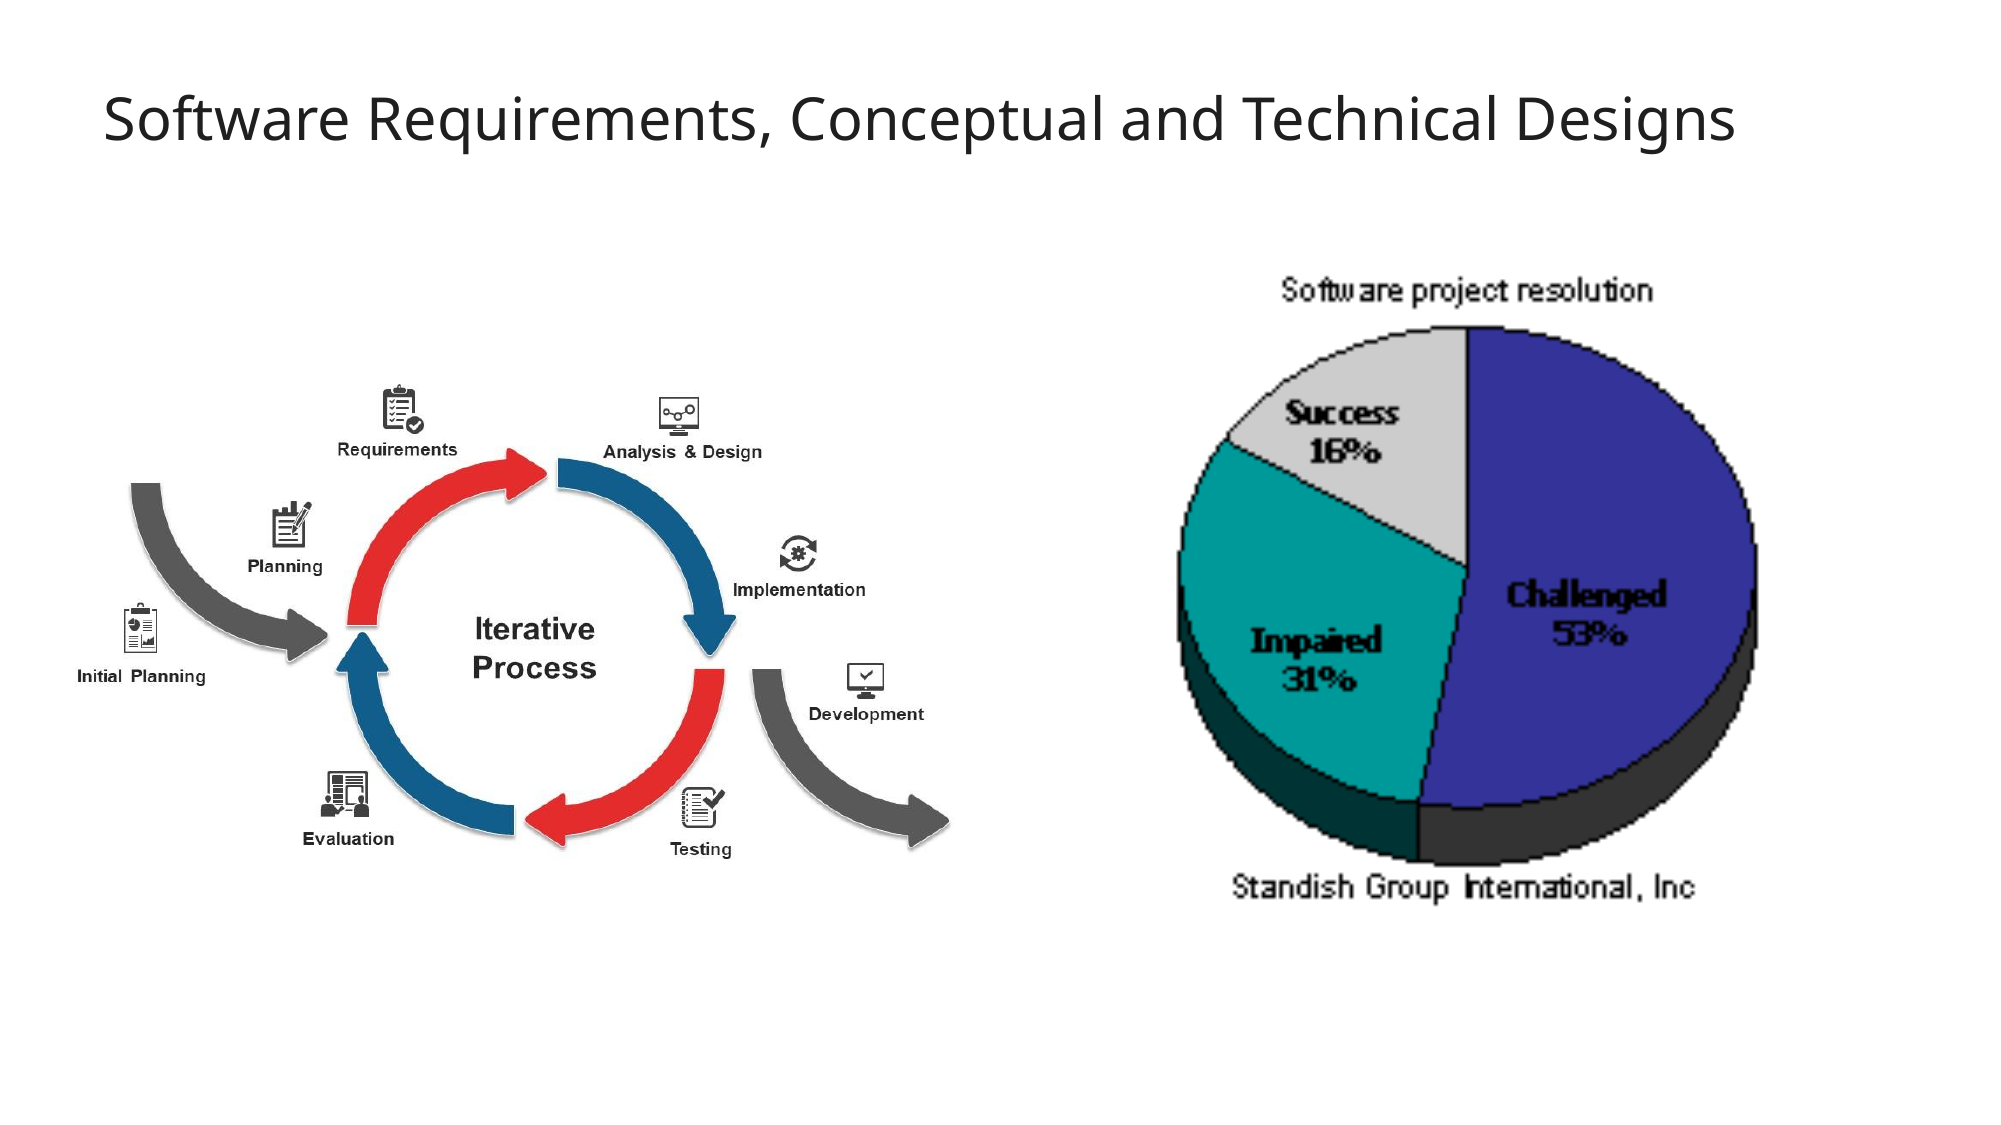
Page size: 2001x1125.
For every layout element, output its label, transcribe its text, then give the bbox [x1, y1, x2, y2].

title Software Requirements, Conceptual and Technical Designs [89, 59, 1941, 183]
picture [1161, 257, 1787, 911]
picture [60, 378, 962, 871]
